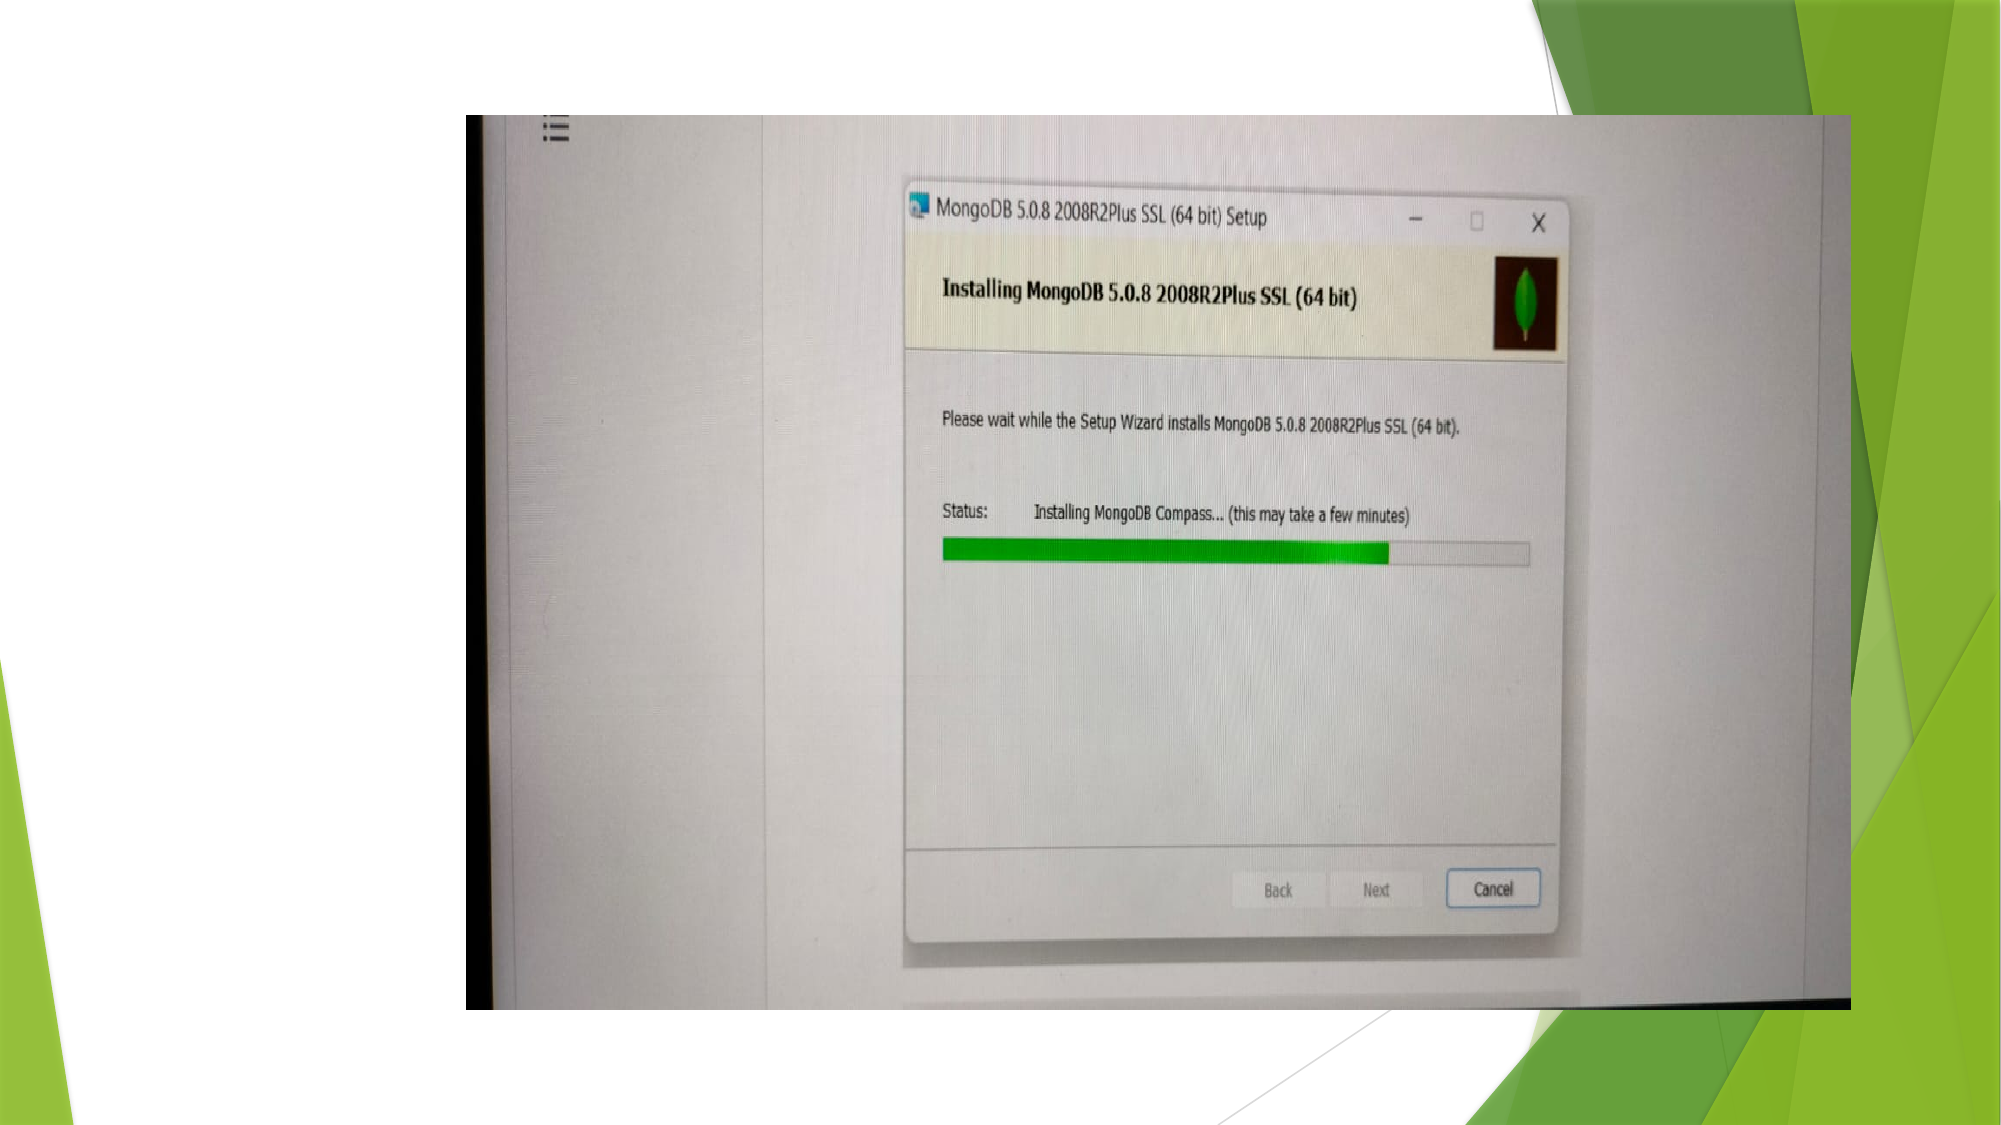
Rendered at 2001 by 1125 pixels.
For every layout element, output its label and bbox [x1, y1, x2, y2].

picture [466, 115, 1852, 1010]
